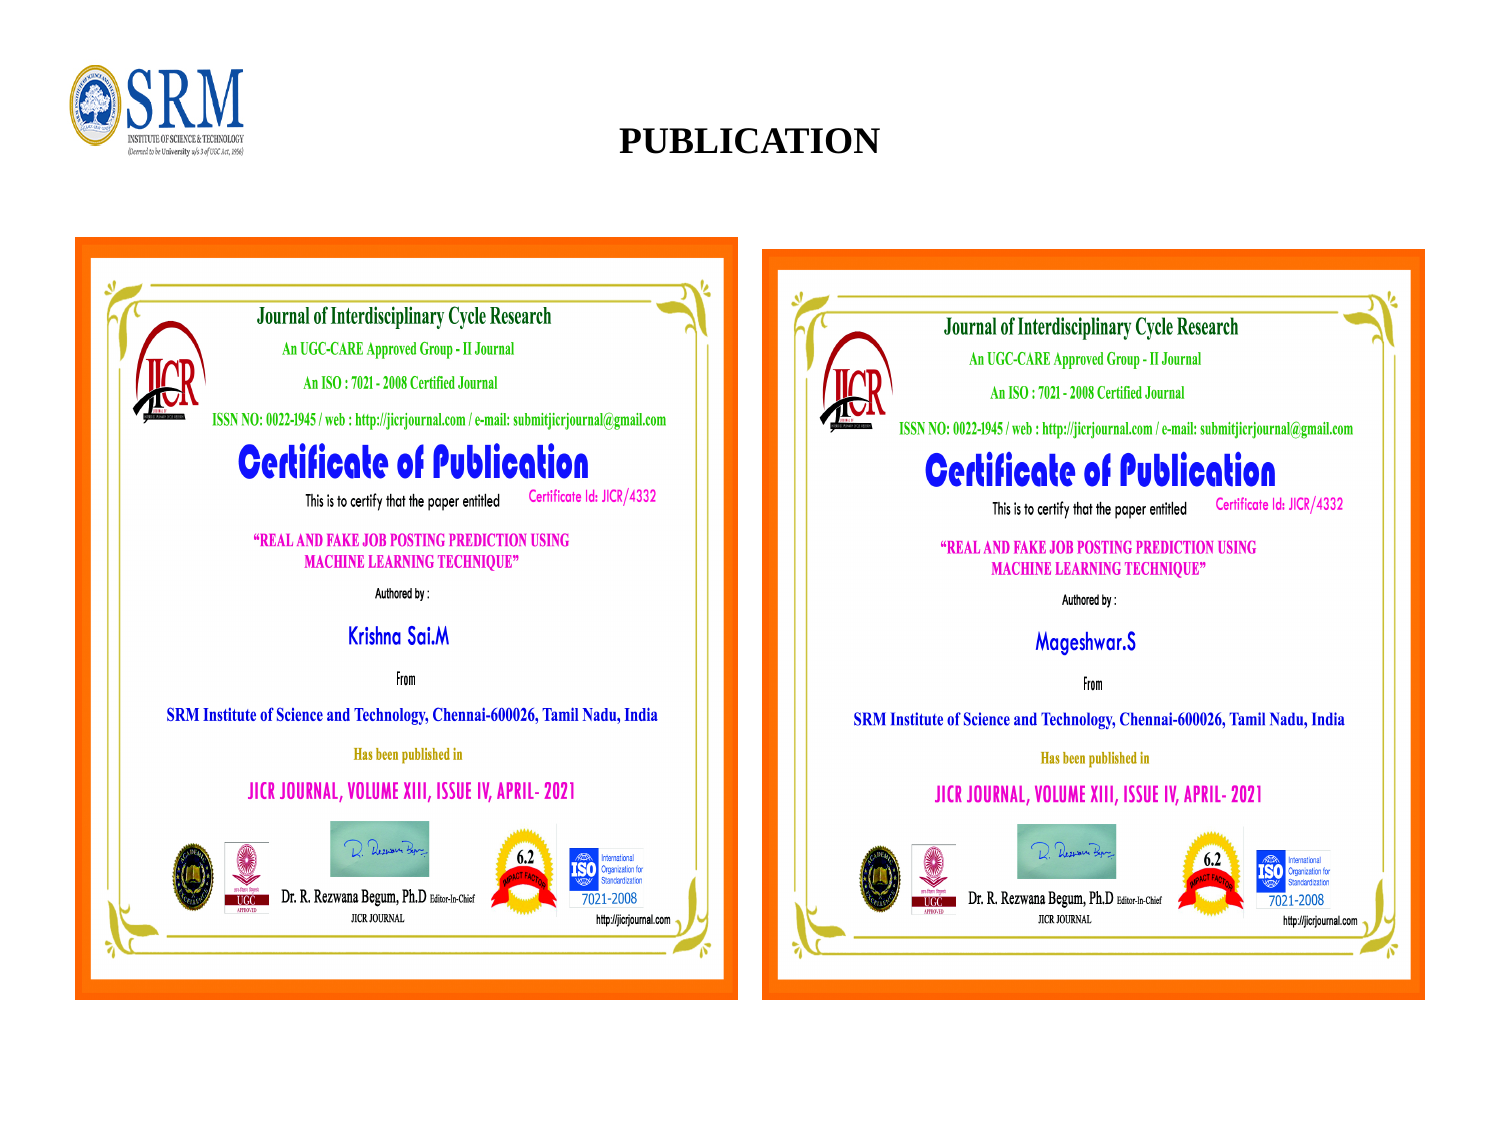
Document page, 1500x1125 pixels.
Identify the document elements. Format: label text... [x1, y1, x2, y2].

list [762, 249, 1426, 1001]
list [74, 237, 738, 1001]
picture [62, 49, 251, 176]
title PUBLICATION [75, 45, 1425, 233]
